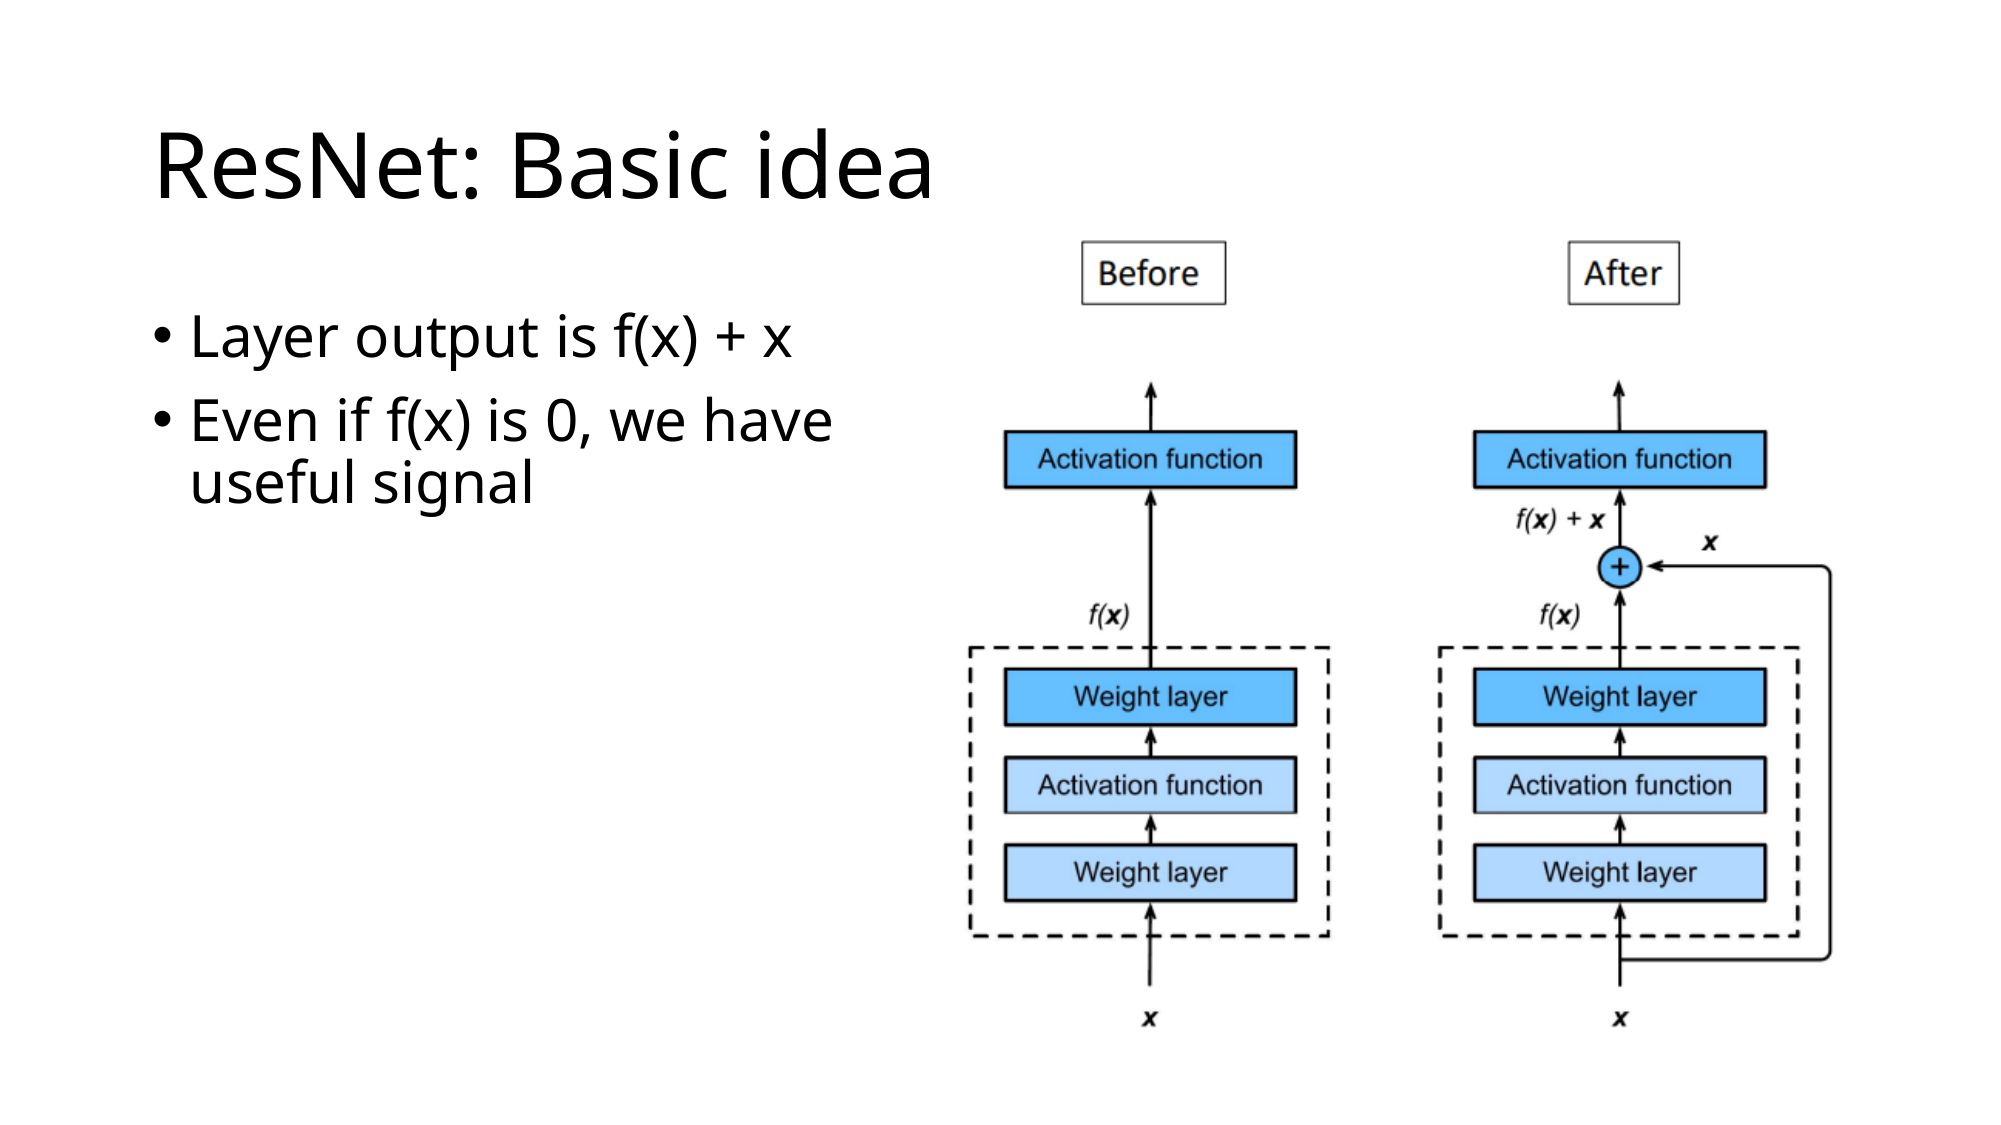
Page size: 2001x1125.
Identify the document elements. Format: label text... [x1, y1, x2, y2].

picture [951, 198, 1938, 1039]
title ResNet: Basic idea [137, 59, 1863, 278]
list Layer output is f(x) + x Even if f(x) is 0, we have useful signal [137, 299, 951, 1014]
